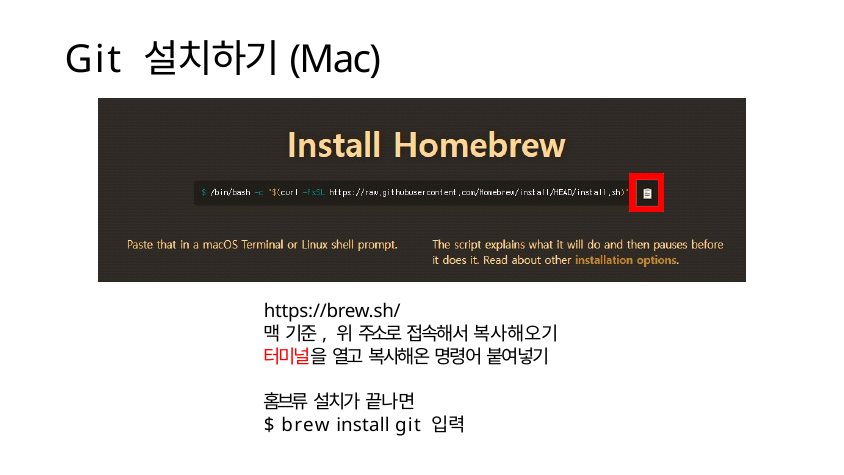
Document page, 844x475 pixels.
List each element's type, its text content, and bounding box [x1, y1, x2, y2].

text_box Git 설치하기(Mac) [0, 0, 417, 80]
text_box https://brew.sh/ 맥 기준, 위 주소로 접속해서 복사해오기 터미널을 열고 복사해온 명령어 붙여넣기 홈브류 설치가 끝나면 $ brew install git 입력 [261, 295, 570, 436]
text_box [97, 98, 746, 282]
